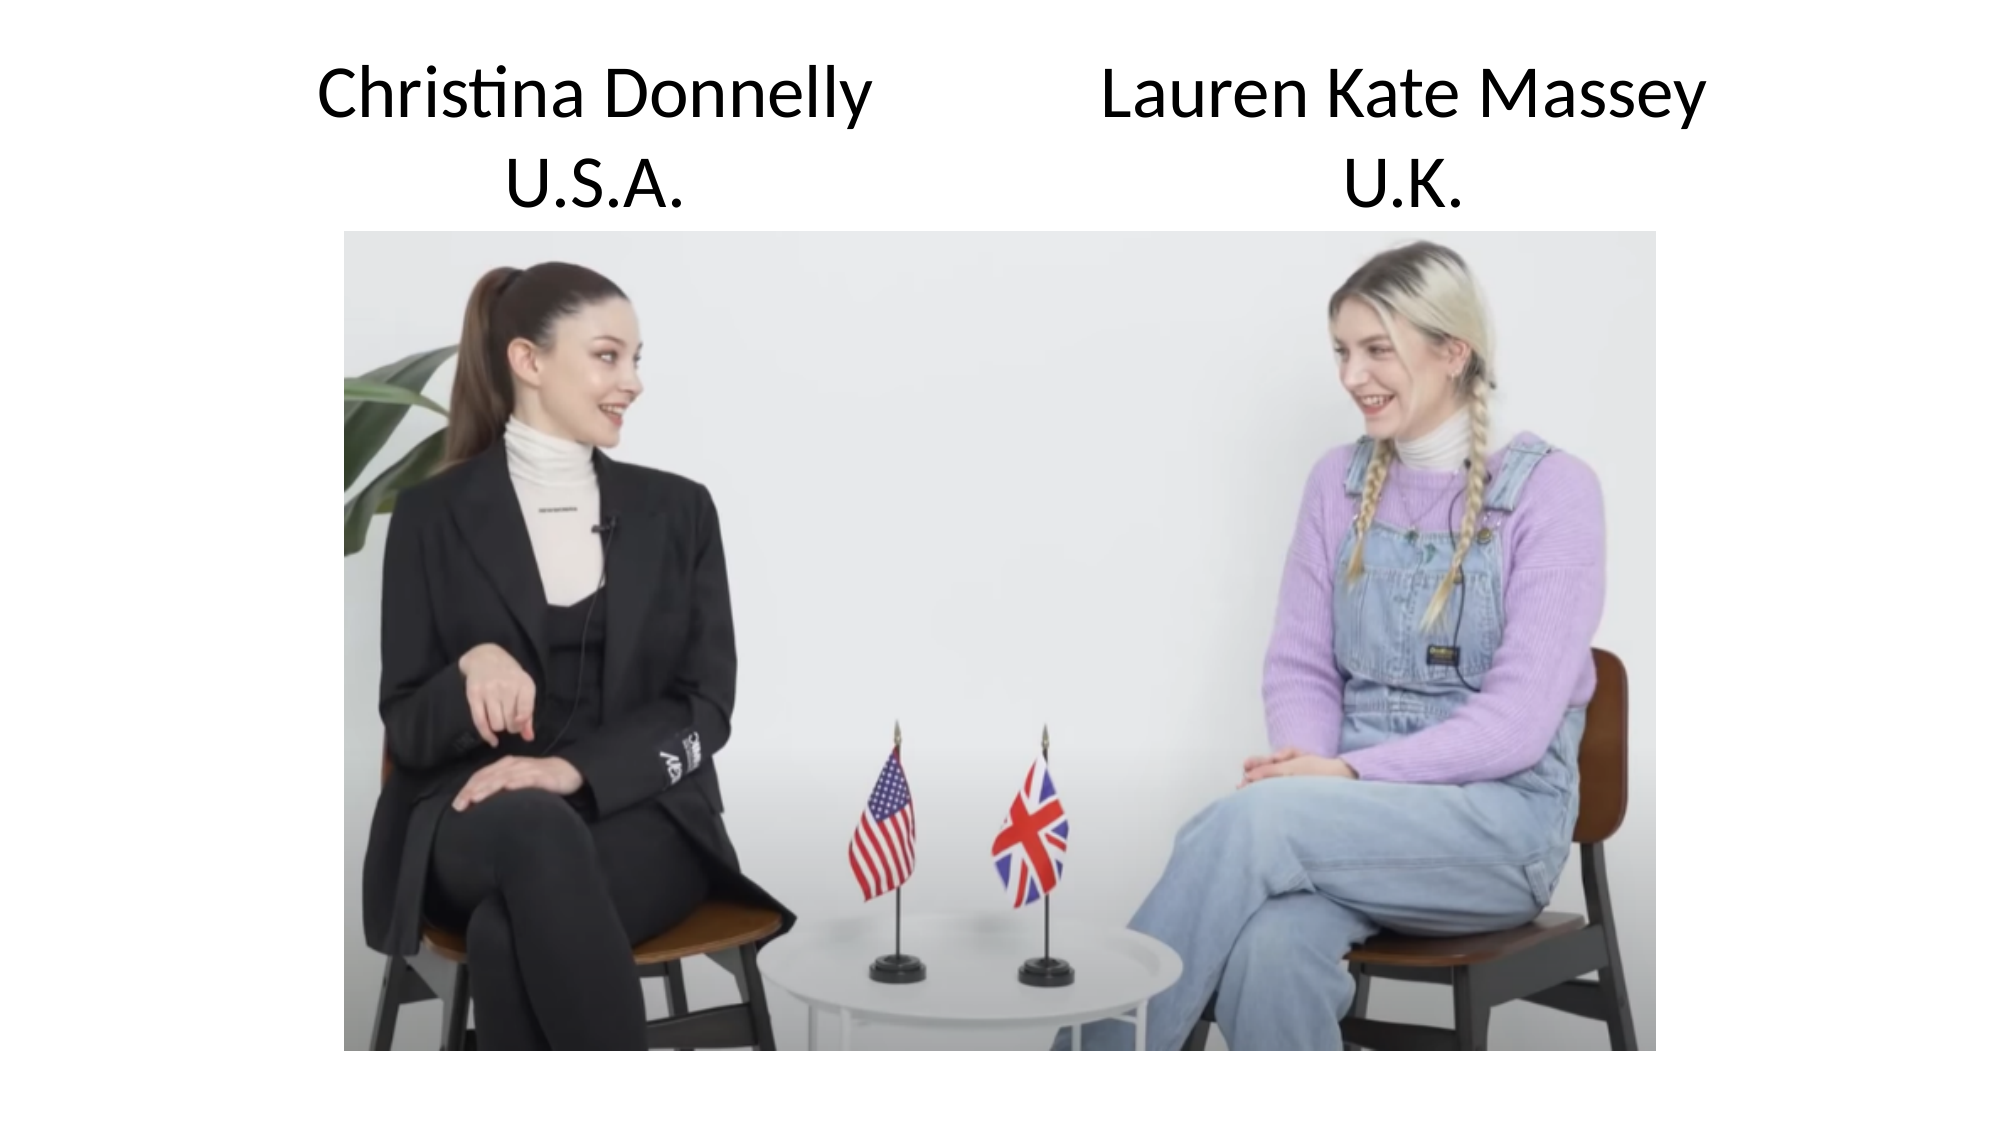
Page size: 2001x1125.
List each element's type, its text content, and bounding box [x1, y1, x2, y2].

text_box Christina Donnelly U.S.A. [302, 34, 889, 230]
picture [344, 231, 1656, 1051]
text_box Lauren Kate Massey U.K. [1085, 34, 1723, 230]
